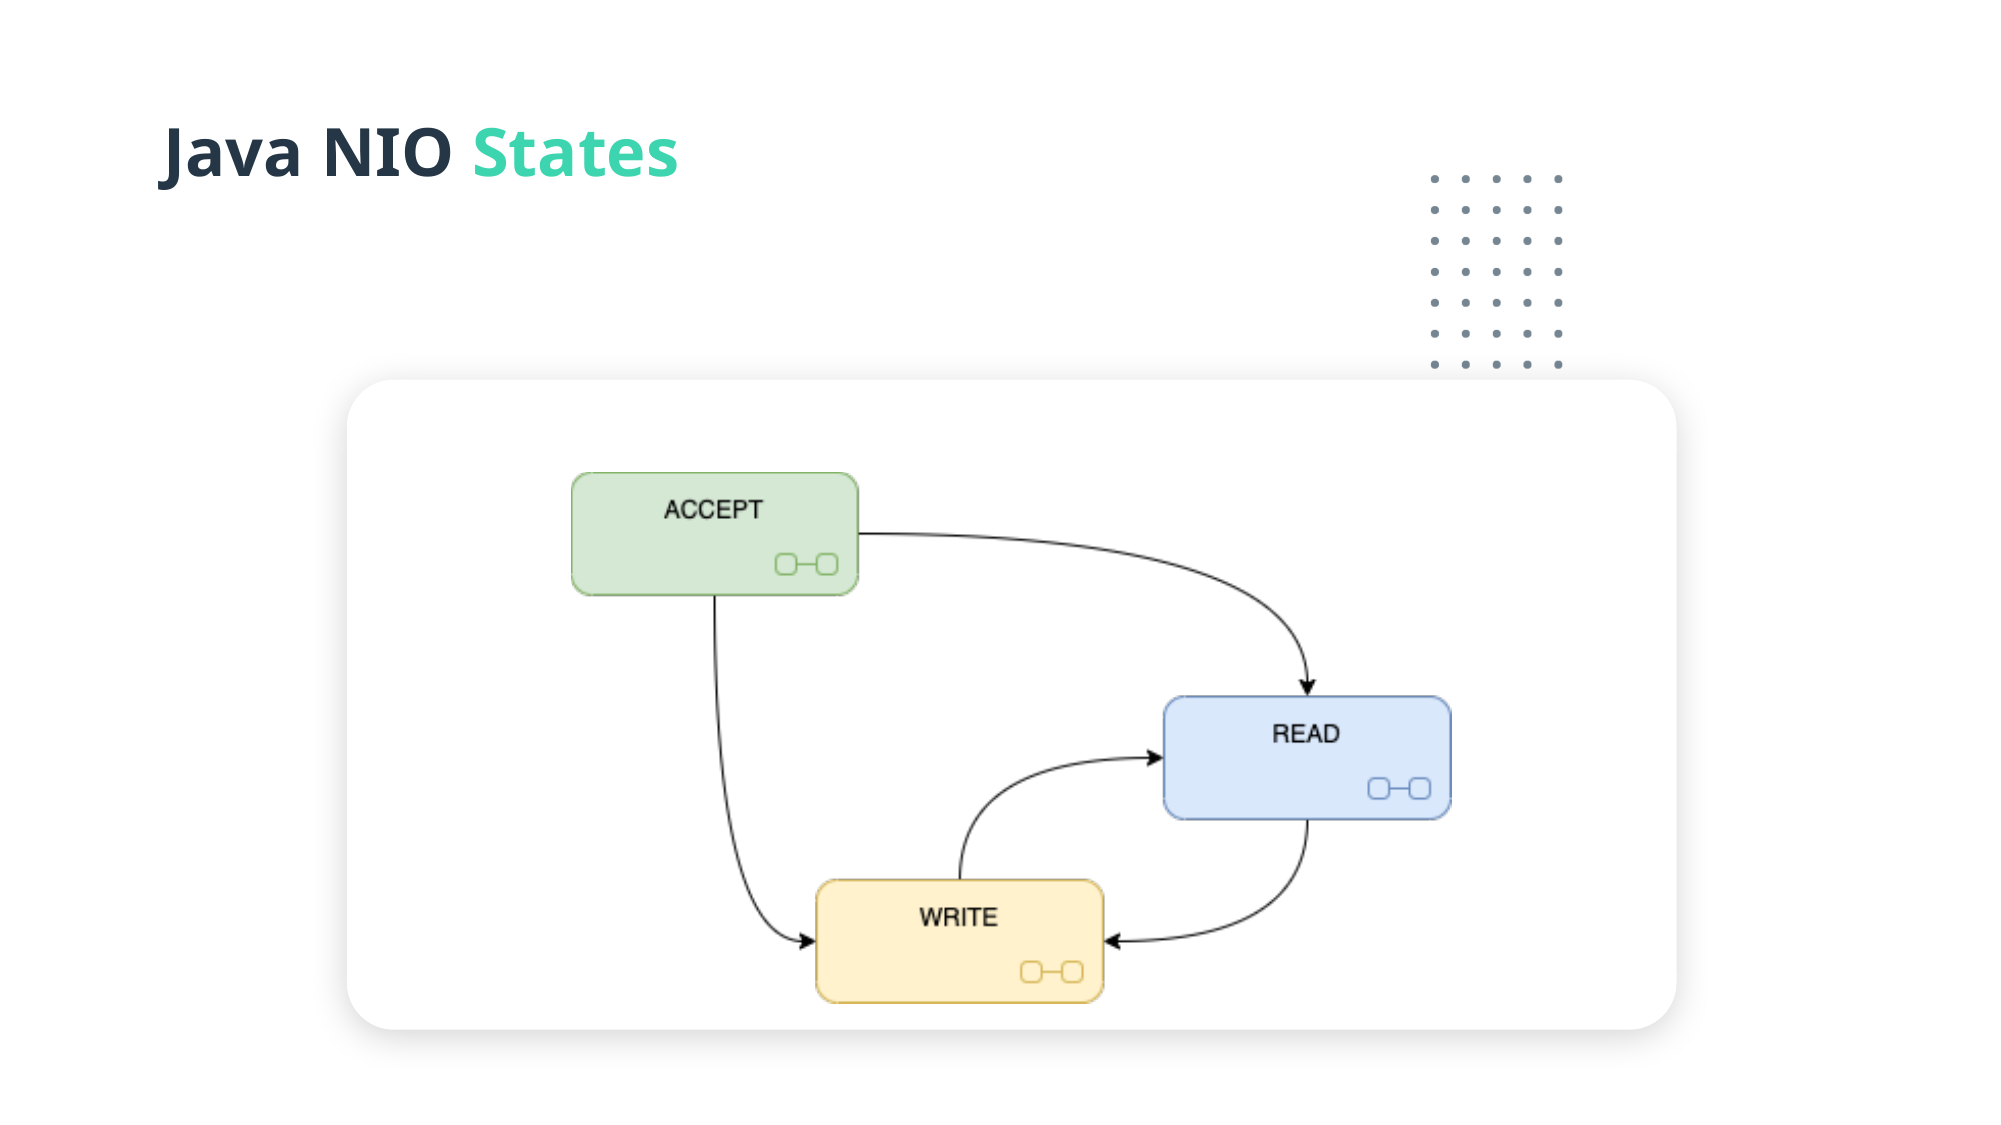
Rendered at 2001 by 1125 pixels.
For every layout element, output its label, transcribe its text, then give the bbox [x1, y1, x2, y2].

list Java NIO States [148, 111, 1097, 327]
text_box [345, 378, 1678, 1031]
picture [571, 472, 1452, 1004]
picture [1328, 138, 1664, 439]
